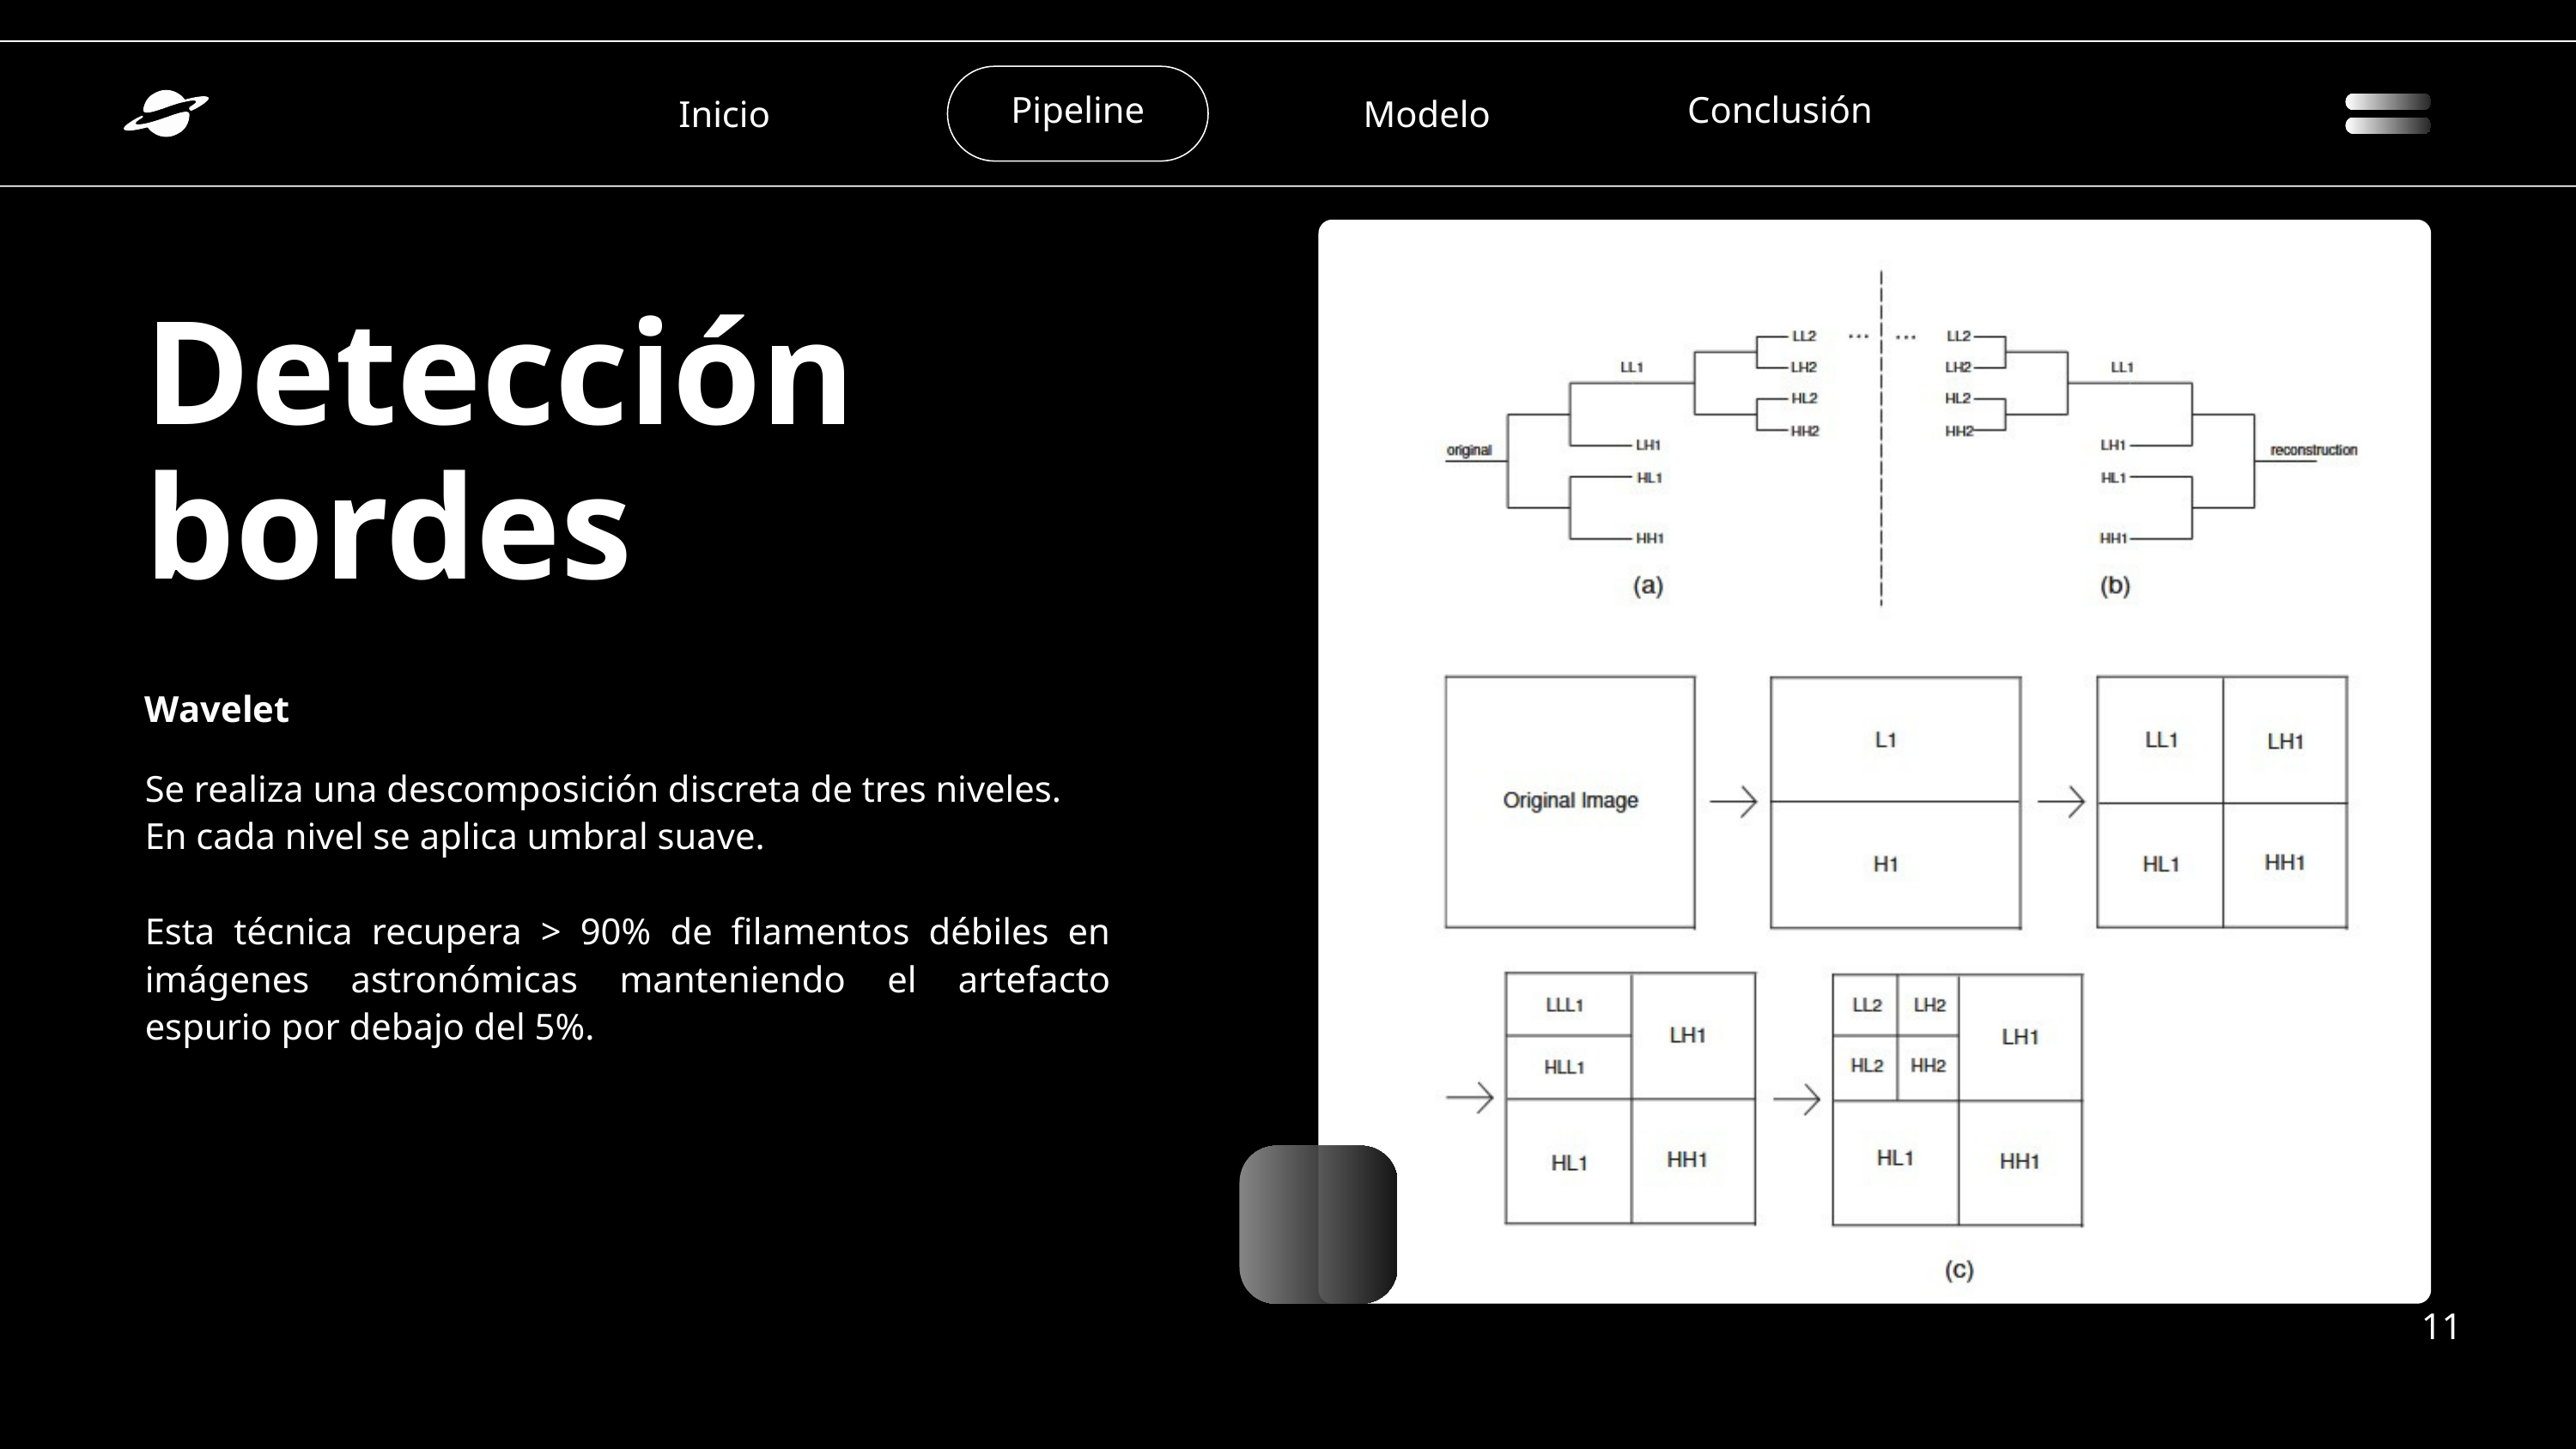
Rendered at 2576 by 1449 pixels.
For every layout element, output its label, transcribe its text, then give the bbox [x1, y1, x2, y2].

text_box 11 [2421, 1296, 2463, 1348]
text_box Wavelet [144, 679, 614, 730]
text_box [1239, 1145, 1398, 1304]
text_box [1318, 219, 2432, 1304]
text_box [0, 40, 2576, 186]
text_box Se realiza una descomposición discreta de tres niveles. En cada nivel se aplica umbral suave. Esta técnica recupera > 90% de filamentos débiles en imágenes astronómicas manteniendo el artefacto espurio por debajo del 5%. [144, 761, 1111, 1095]
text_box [2345, 93, 2432, 134]
text_box Detección bordes [144, 298, 901, 608]
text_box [947, 65, 1209, 161]
